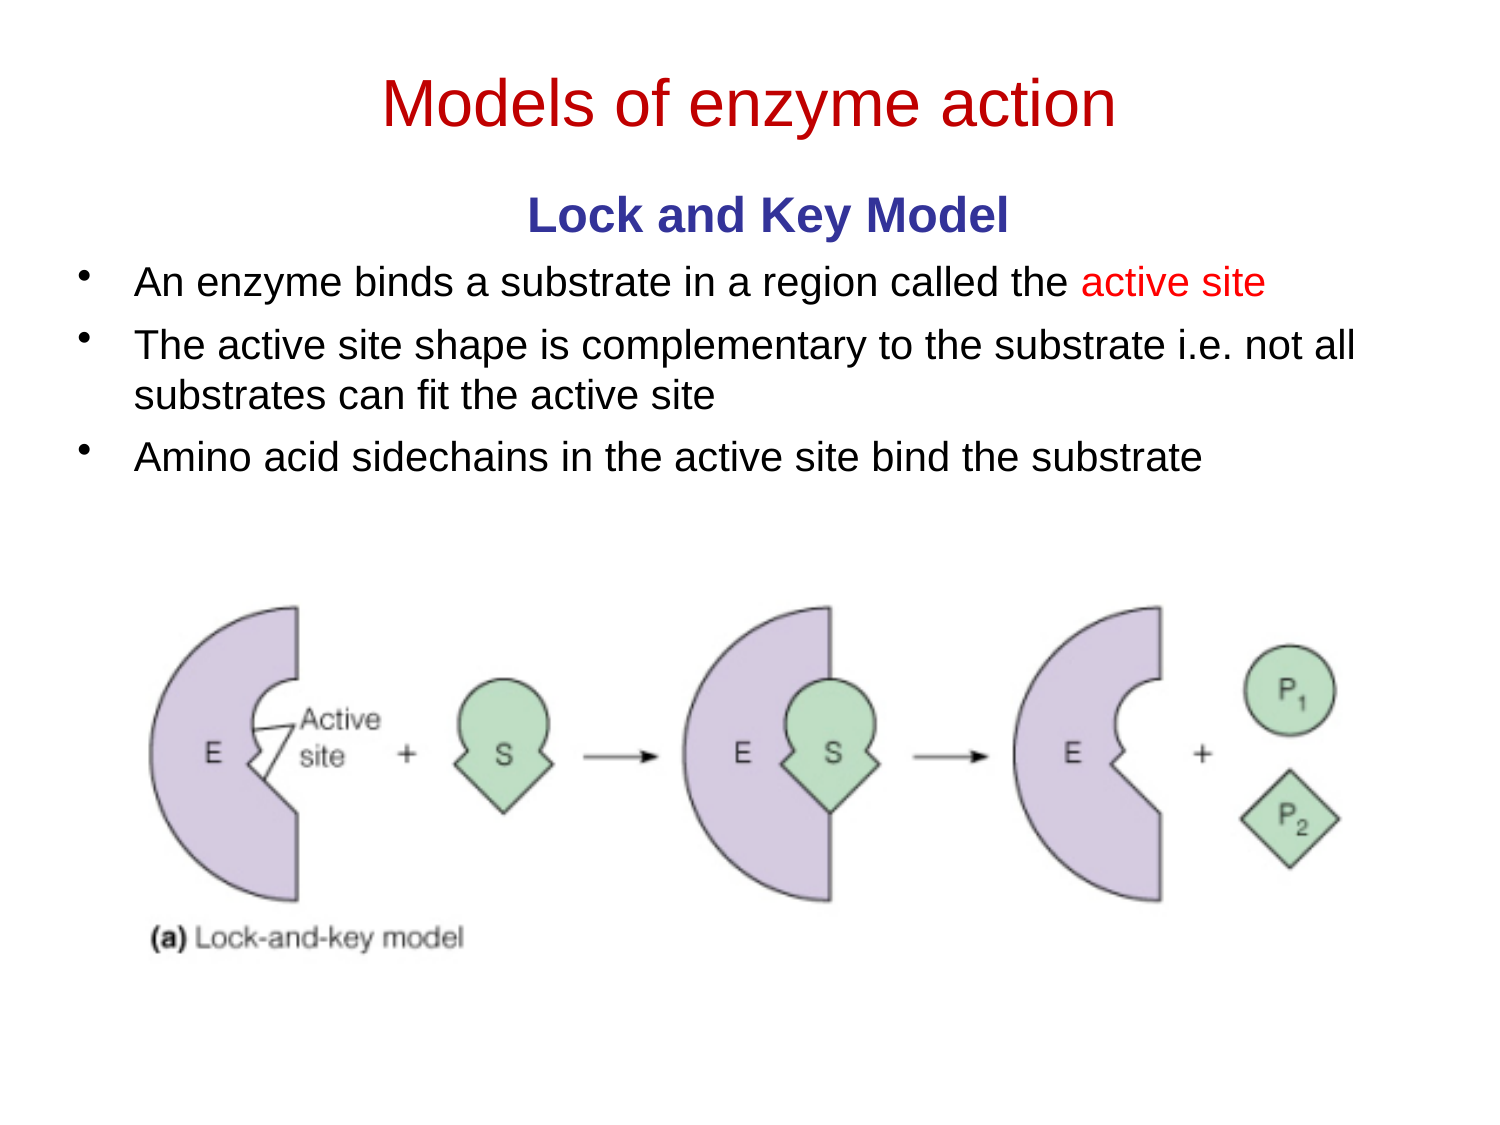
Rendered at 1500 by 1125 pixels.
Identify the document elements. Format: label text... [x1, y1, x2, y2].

picture [133, 587, 1359, 976]
text_box Models of enzyme action [112, 50, 1388, 150]
list Lock and Key Model An enzyme binds a substrate in a region called the active site The active site shape is complementary to the substrate i.e. not all substrates can fit the active site Amino acid sidechains in the active site bind the substrate [62, 174, 1475, 500]
